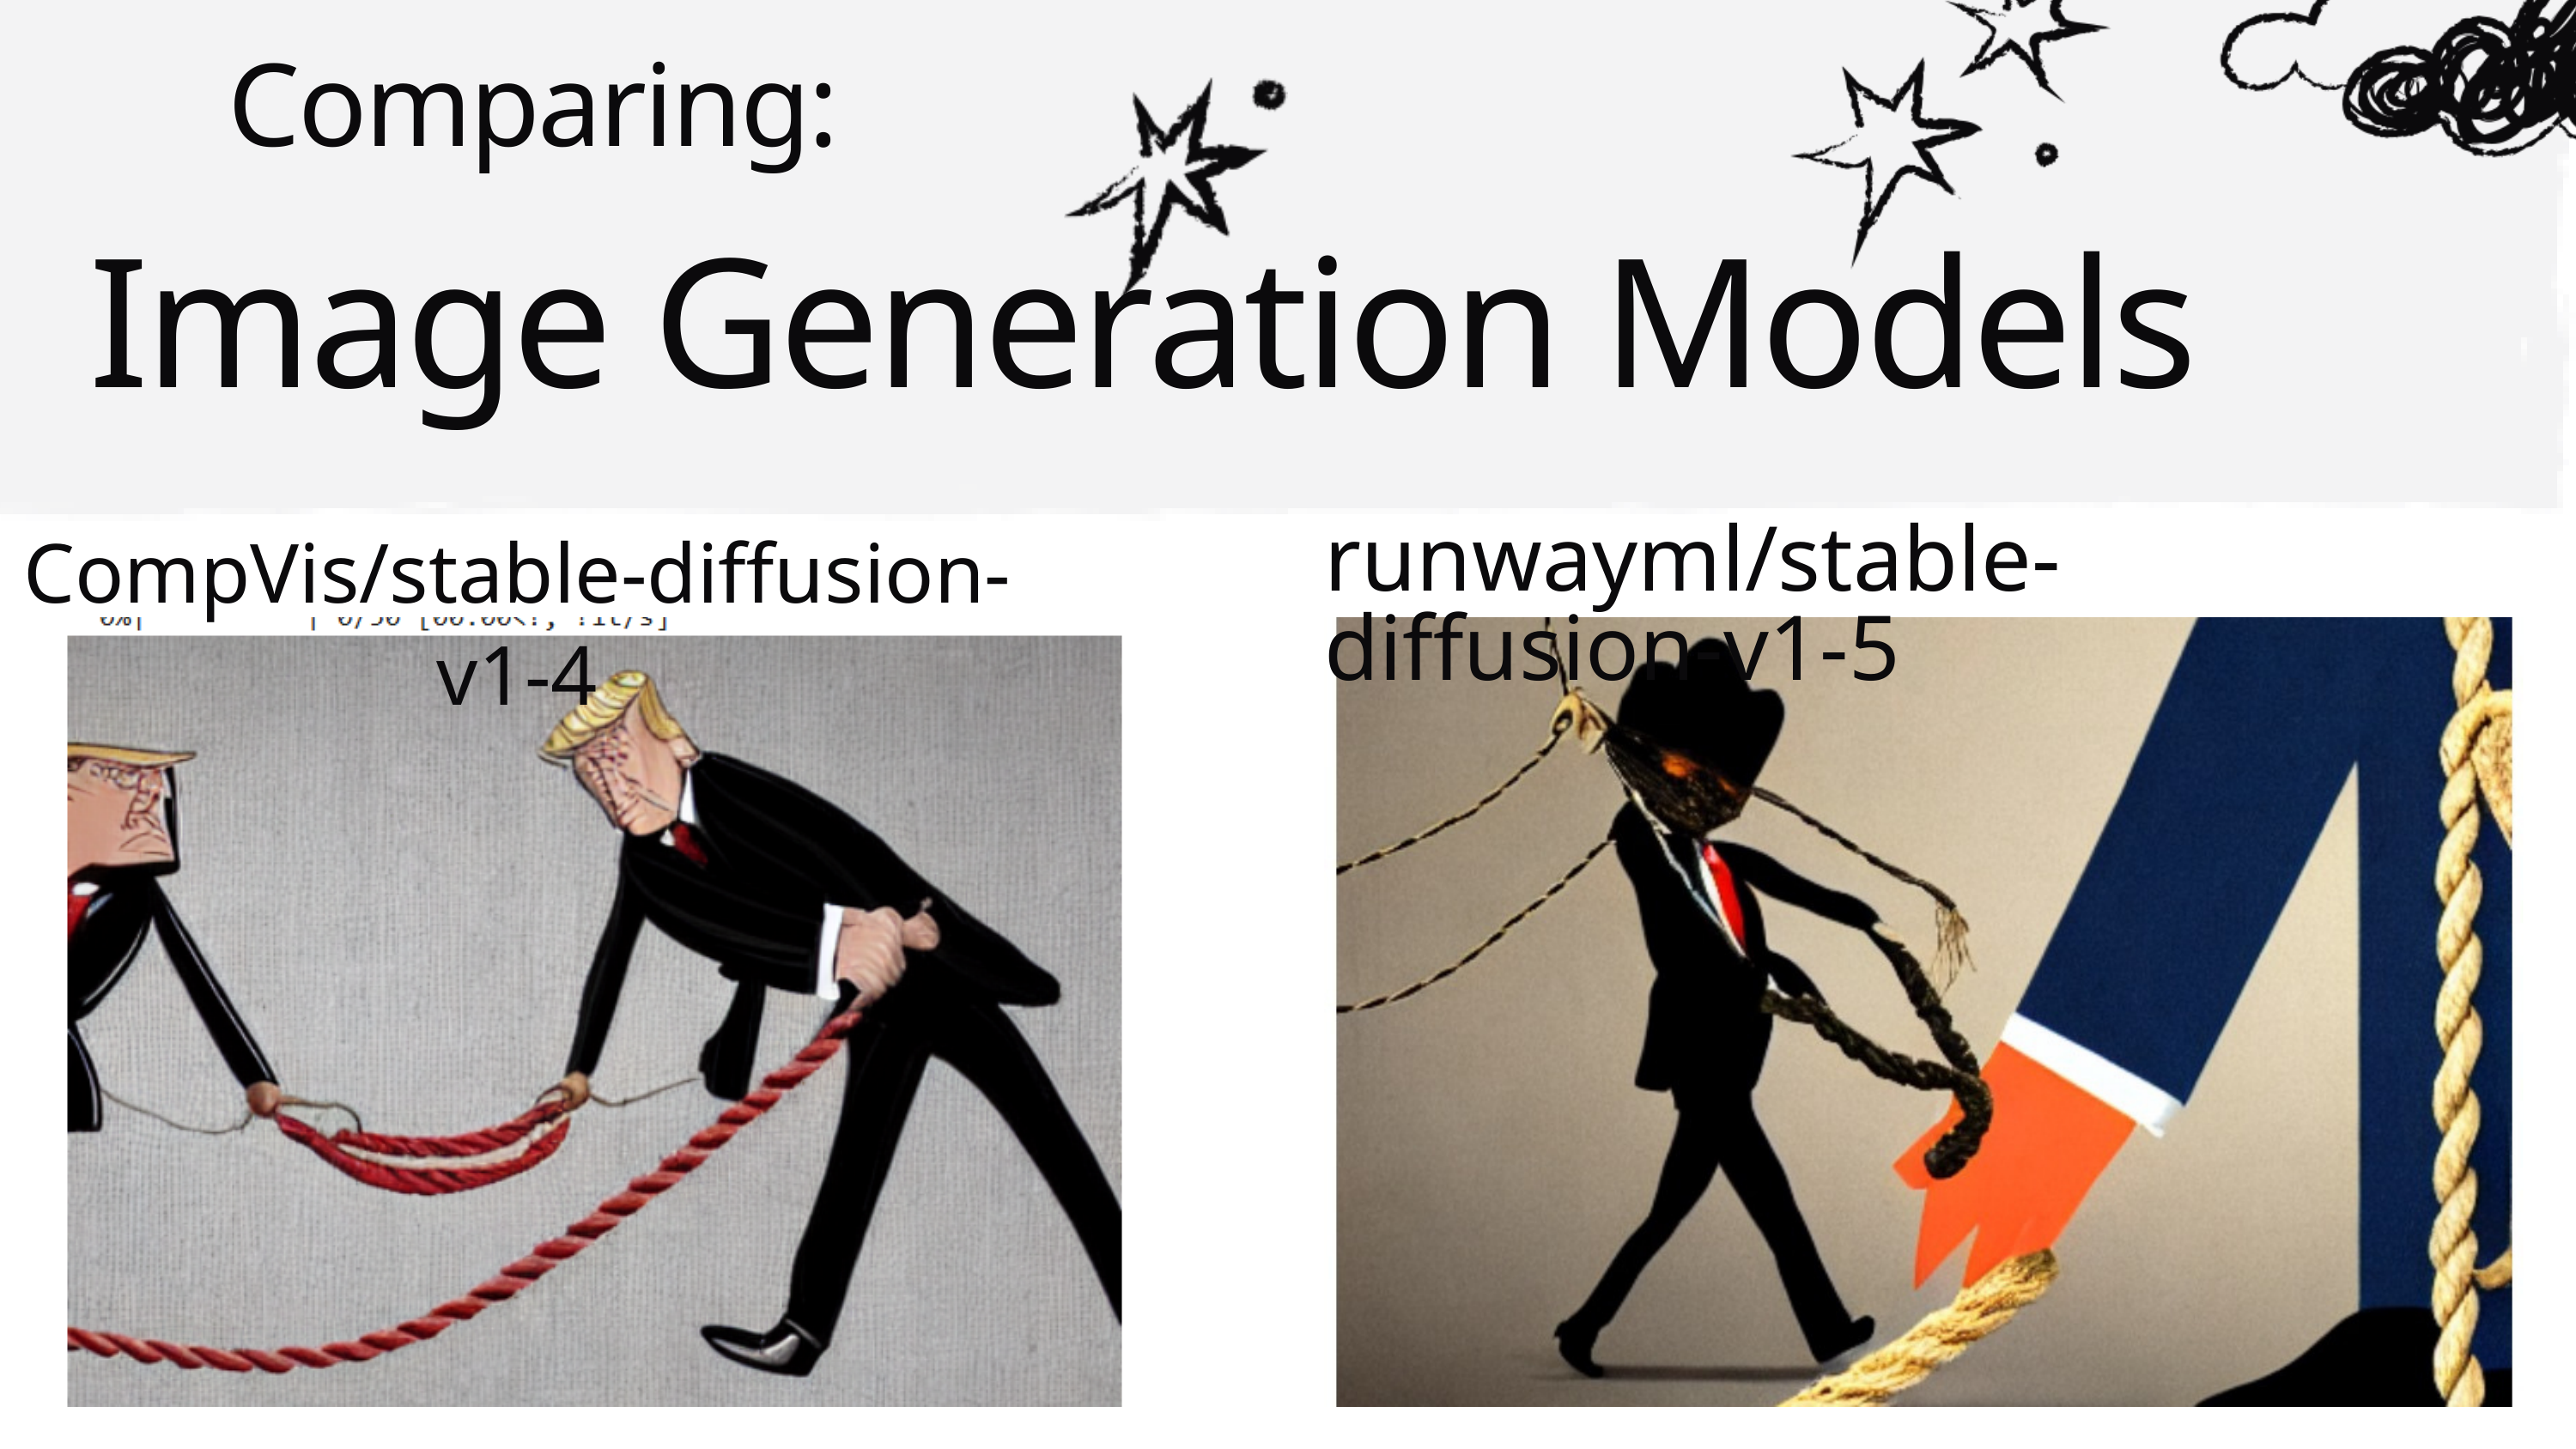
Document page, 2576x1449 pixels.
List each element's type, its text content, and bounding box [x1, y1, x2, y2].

text_box CompVis/stable-diffusion-v1-4 [0, 516, 1036, 791]
text_box [1324, 617, 2524, 1408]
text_box Image Generation Models [88, 244, 2239, 423]
text_box [58, 617, 1155, 1408]
text_box [1789, 0, 2576, 270]
text_box [0, 0, 2576, 521]
text_box runwayml/stable-diffusion-v1-5 [1324, 519, 2432, 788]
text_box Comparing: [228, 54, 985, 170]
text_box [1064, 77, 1289, 244]
